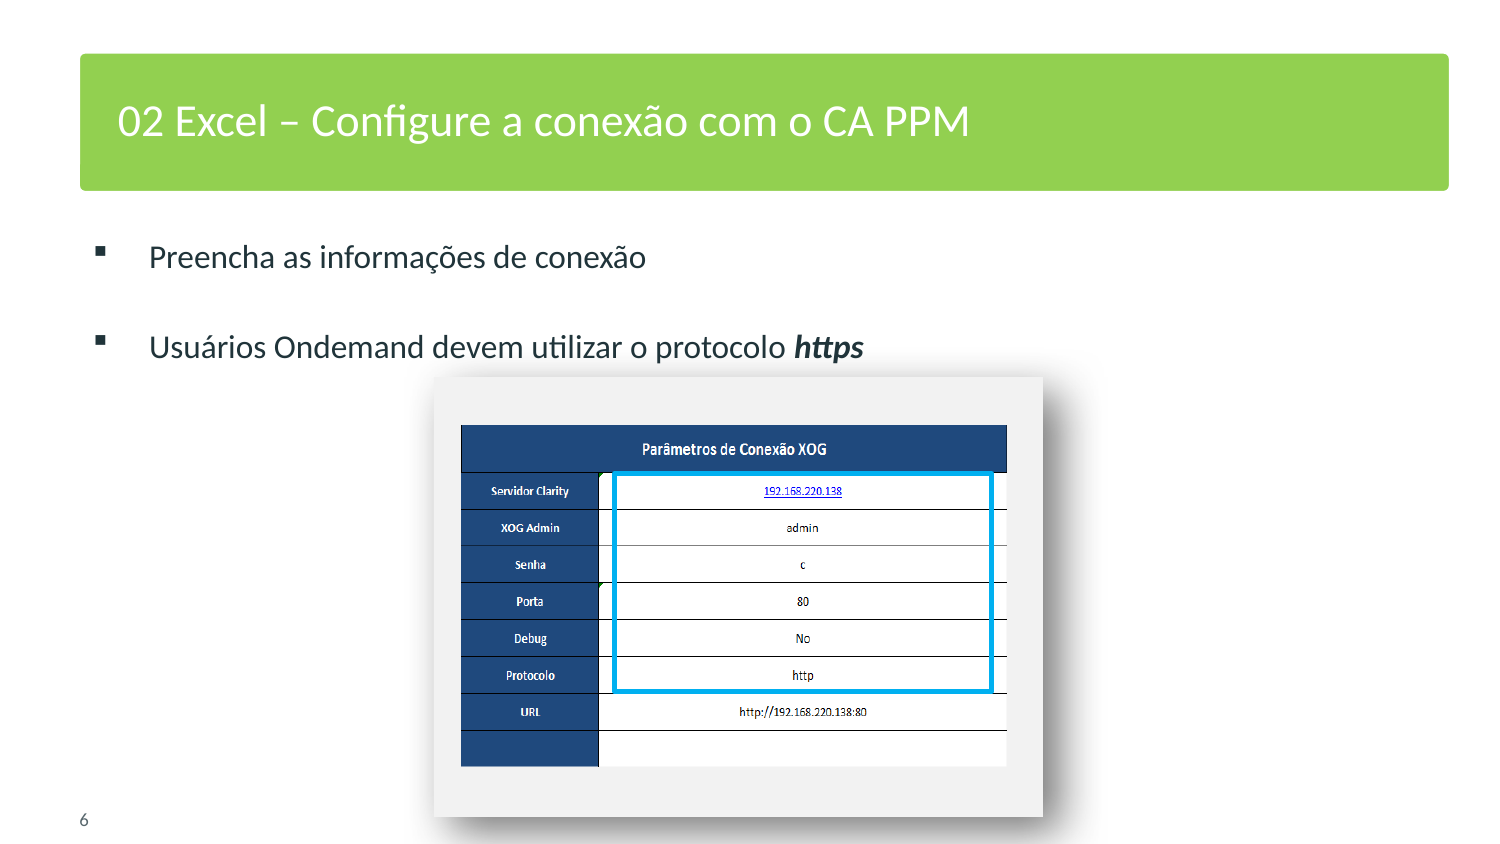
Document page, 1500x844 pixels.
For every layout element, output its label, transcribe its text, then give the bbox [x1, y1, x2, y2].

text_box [77, 51, 1452, 194]
list Preencha as informações de conexão Usuários Ondemand devem utilizar o protocolo https [77, 208, 1428, 395]
picture [433, 376, 1044, 817]
